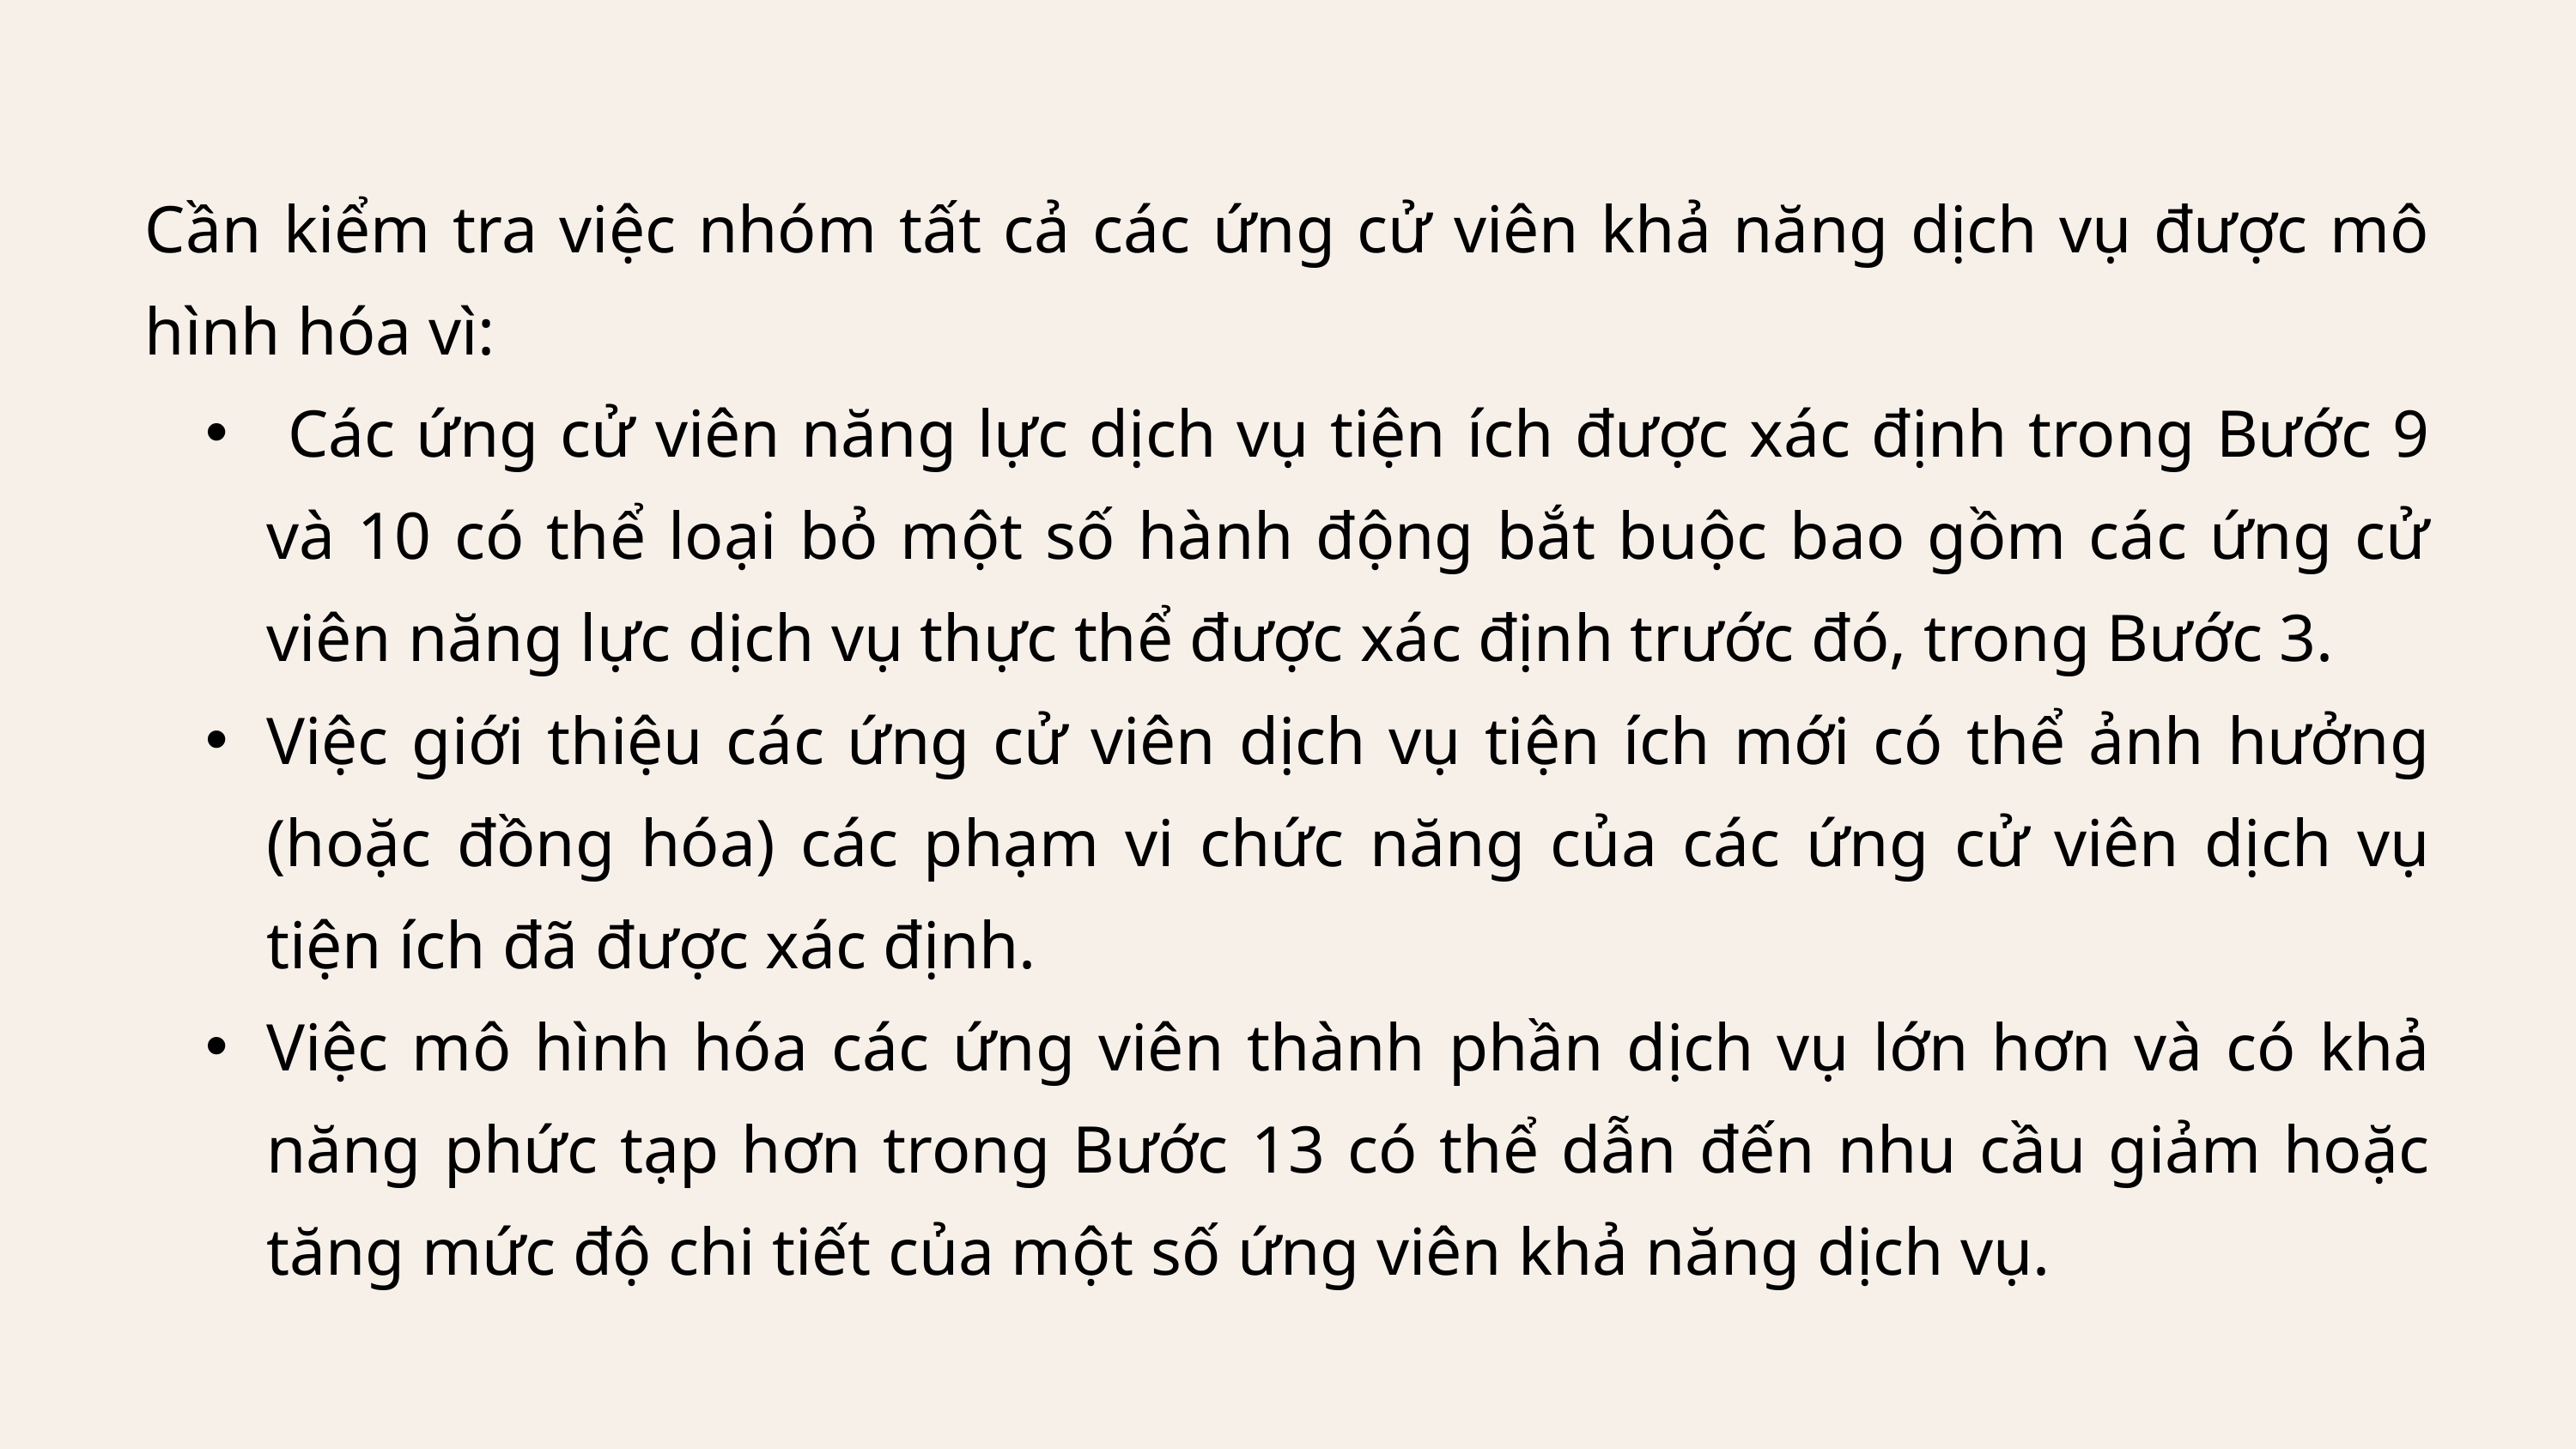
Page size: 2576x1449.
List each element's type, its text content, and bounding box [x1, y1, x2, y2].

text_box Cần kiểm tra việc nhóm tất cả các ứng cử viên khả năng dịch vụ được mô hình hóa vì: Các ứng cử viên năng lực dịch vụ tiện ích được xác định trong Bước 9 và 10 có thể loại bỏ một số hành động bắt buộc bao gồm các ứng cử viên năng lực dịch vụ thực thể được xác định trước đó, trong Bước 3. Việc giới thiệu các ứng cử viên dịch vụ tiện ích mới có thể ảnh hưởng (hoặc đồng hóa) các phạm vi chức năng của các ứng cử viên dịch vụ tiện ích đã được xác định. Việc mô hình hóa các ứng viên thành phần dịch vụ lớn hơn và có khả năng phức tạp hơn trong Bước 13 có thể dẫn đến nhu cầu giảm hoặc tăng mức độ chi tiết của một số ứng viên khả năng dịch vụ. [144, 162, 2432, 1288]
